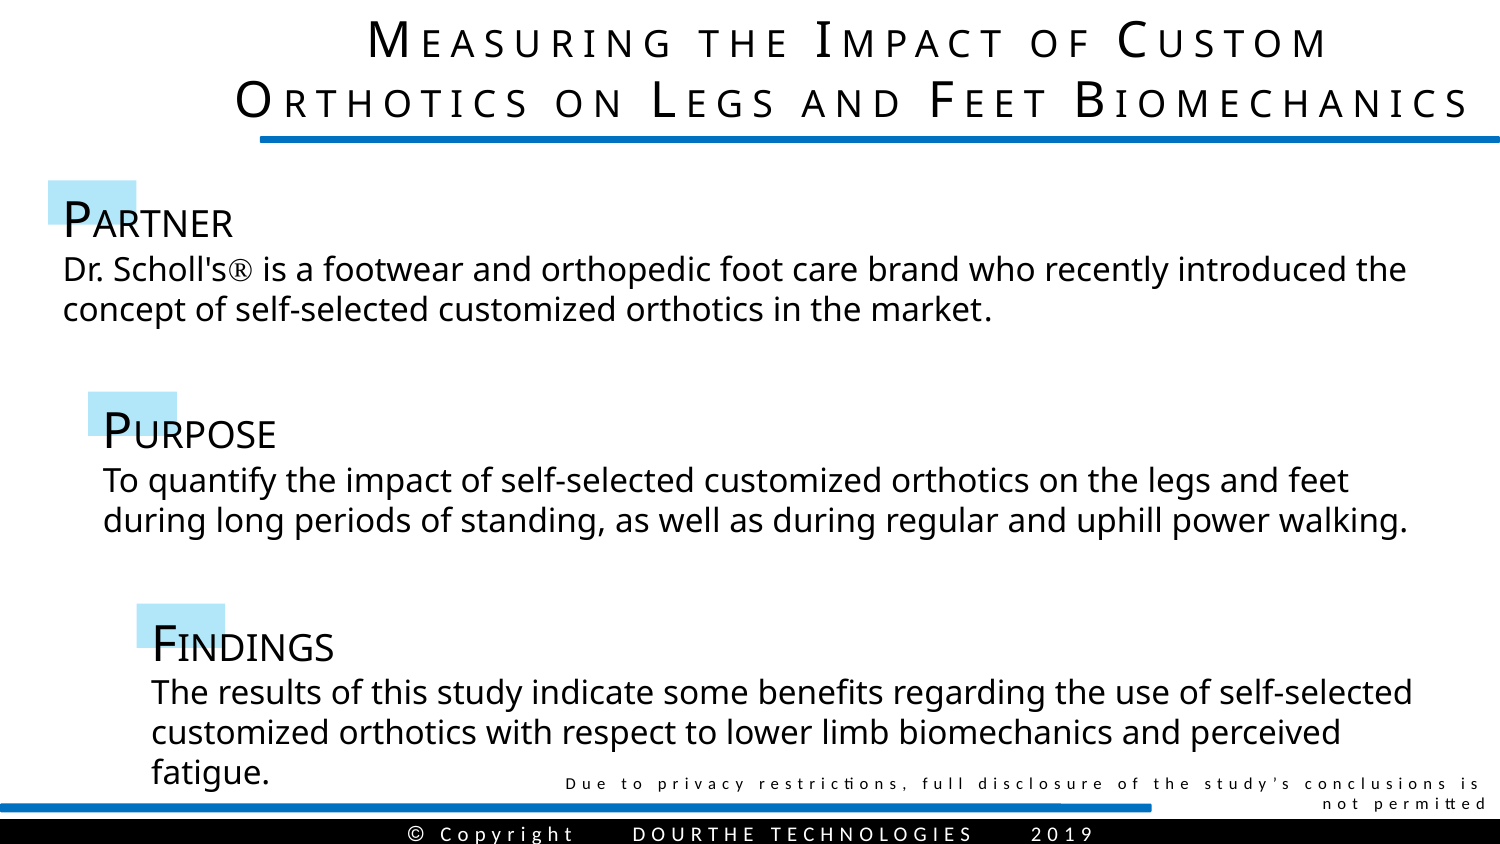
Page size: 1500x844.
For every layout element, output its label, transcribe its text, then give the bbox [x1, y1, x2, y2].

text_box  Copyright DOURTHE TECHNOLOGIES 2019 [0, 819, 1500, 844]
text_box PARTNER Dr. Scholl's is a footwear and orthopedic foot care brand who recently introduced the concept of self-selected customized orthotics in the market. [47, 180, 1452, 335]
text_box MEASURING THE IMPACT OF CUSTOM ORTHOTICS ON LEGS AND FEET BIOMECHANICS [201, 0, 1500, 135]
text_box [257, 134, 1500, 145]
text_box FINDINGS The results of this study indicate some benefits regarding the use of self-selected customized orthotics with respect to lower limb biomechanics and perceived fatigue. [136, 603, 1452, 799]
text_box [0, 801, 536, 815]
text_box Due to privacy restrictions, full disclosure of the study’s conclusions is not permitted [536, 765, 1500, 821]
text_box PURPOSE To quantify the impact of self-selected customized orthotics on the legs and feet during long periods of standing, as well as during regular and uphill power walking. [88, 391, 1452, 547]
